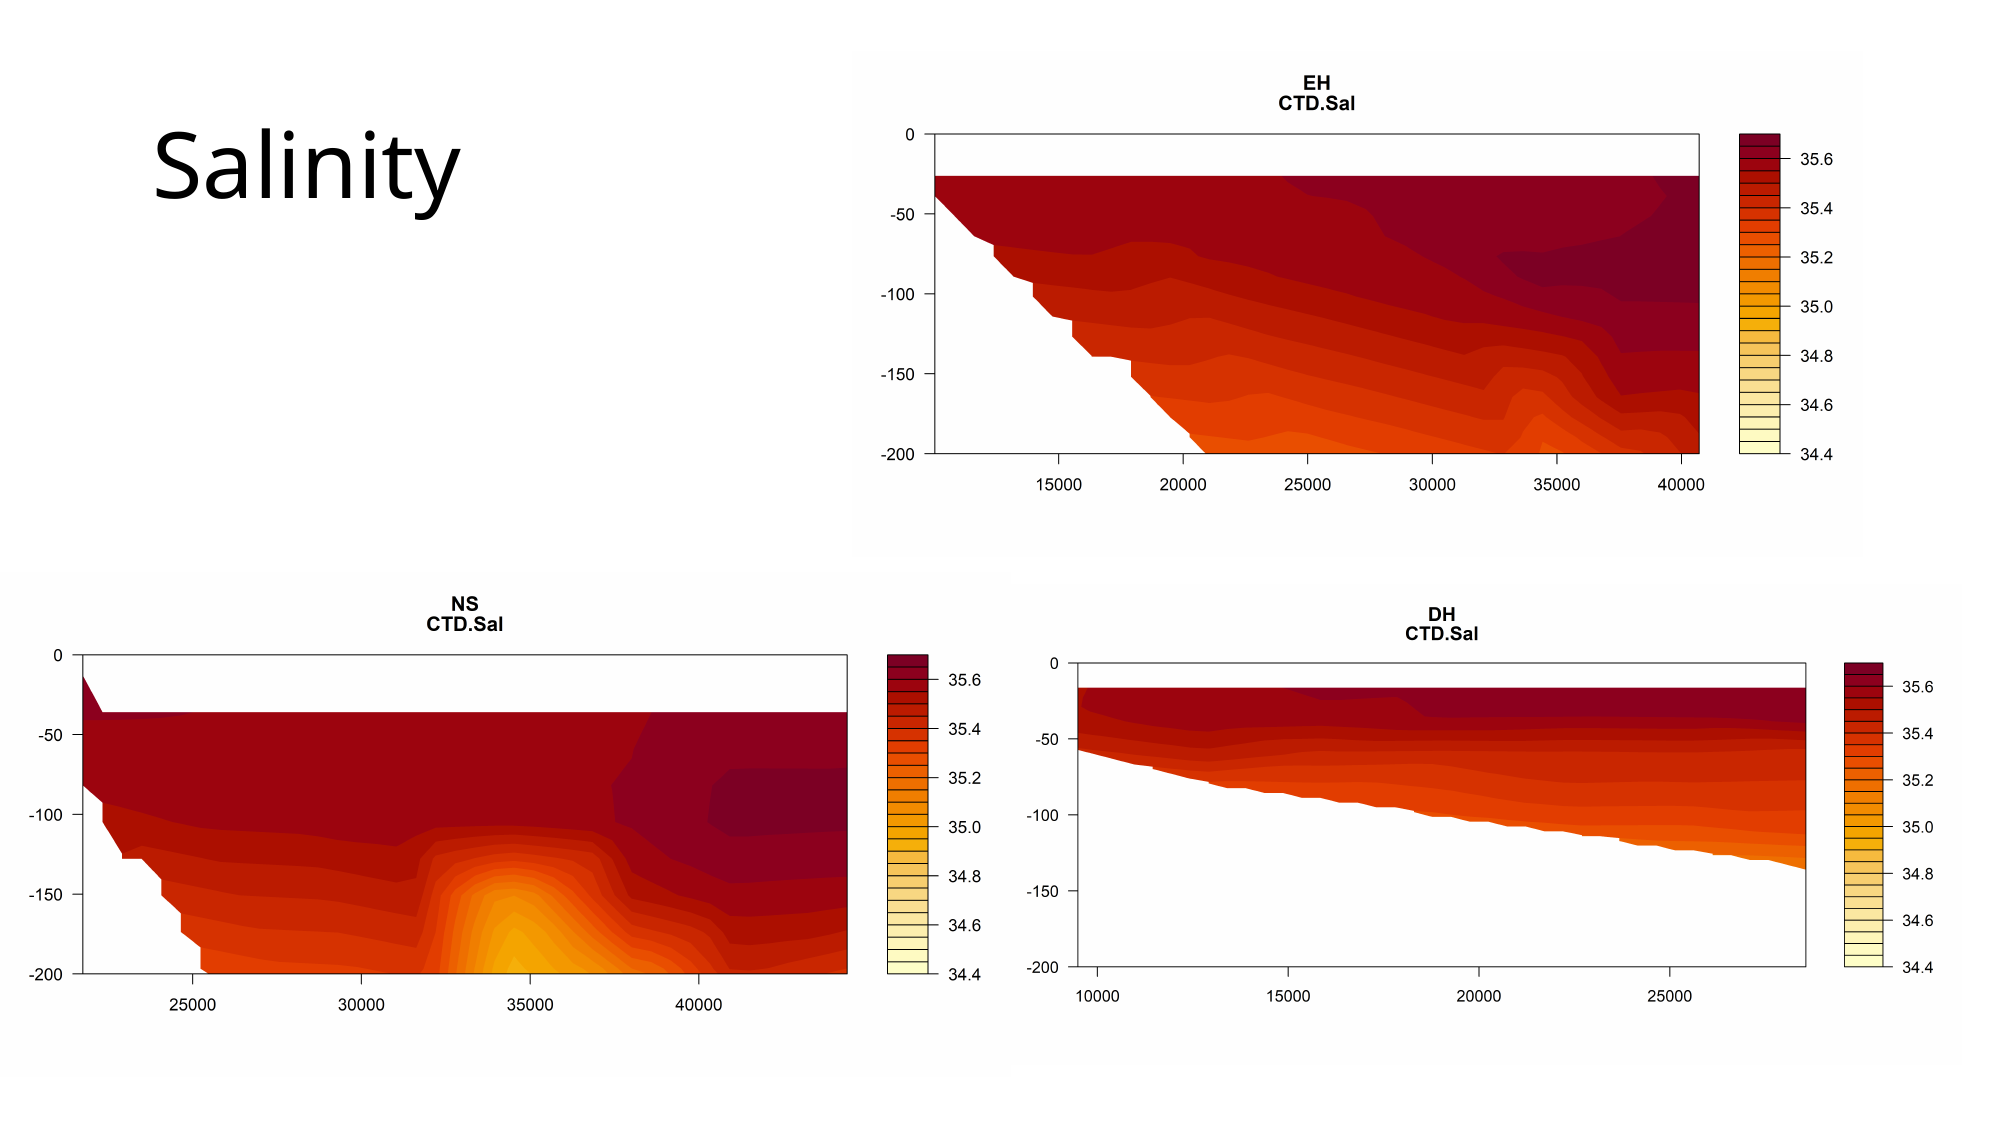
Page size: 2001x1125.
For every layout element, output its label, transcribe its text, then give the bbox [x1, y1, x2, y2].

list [1010, 584, 1962, 1065]
picture [0, 571, 1011, 1078]
picture [852, 51, 1863, 557]
title Salinity [137, 59, 852, 278]
